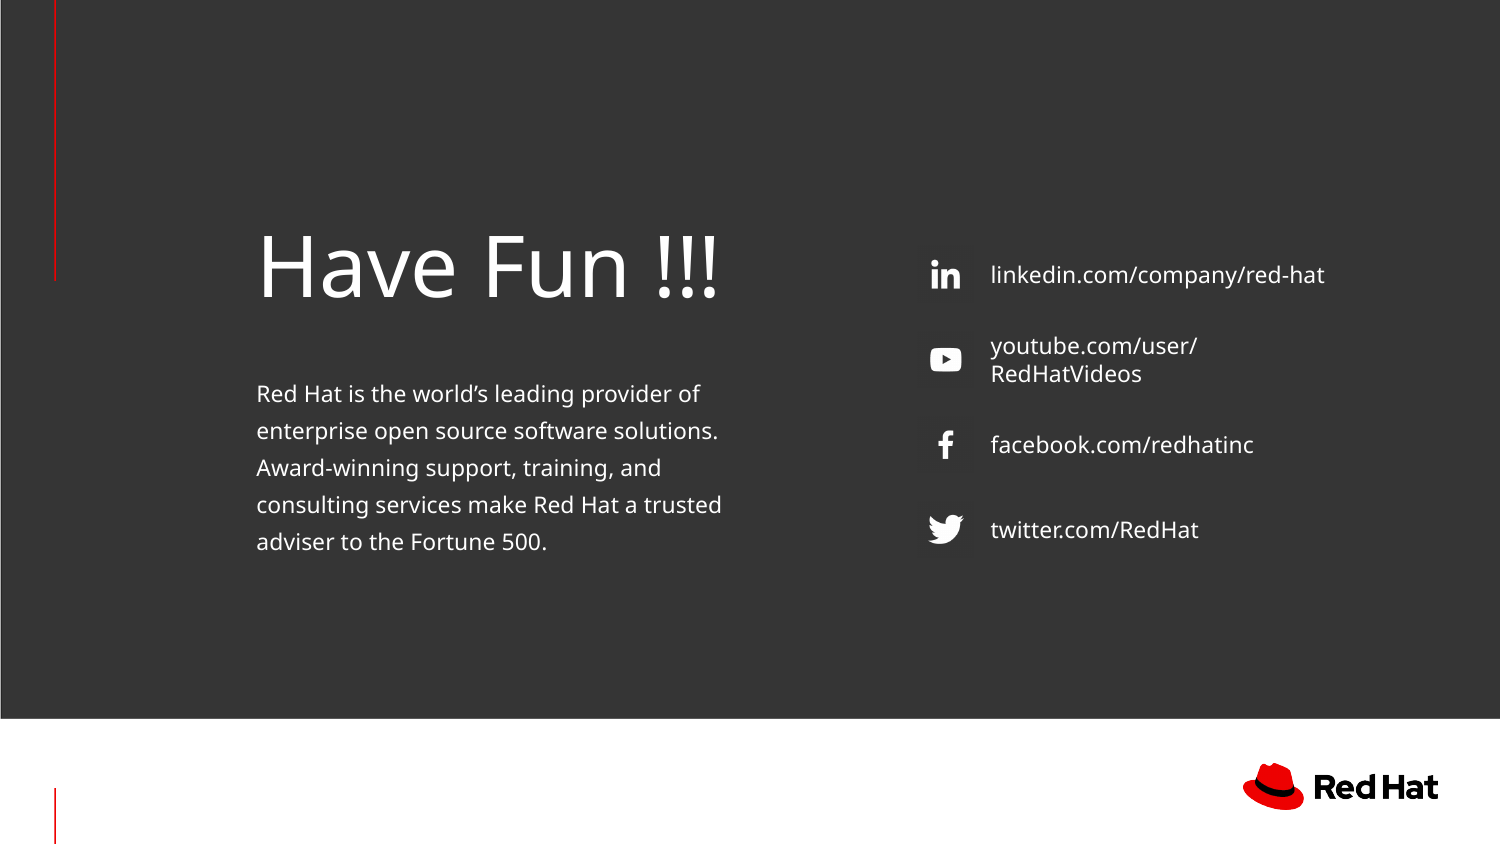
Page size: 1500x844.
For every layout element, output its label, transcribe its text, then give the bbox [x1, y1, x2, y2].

title Have Fun !!! [256, 69, 860, 315]
picture [1243, 763, 1438, 810]
subtitle Red Hat is the world’s leading provider of enterprise open source software solutions. Award-winning support, training, and consulting services make Red Hat a trusted adviser to the Fortune 500. [256, 370, 767, 558]
picture [0, 0, 1500, 844]
